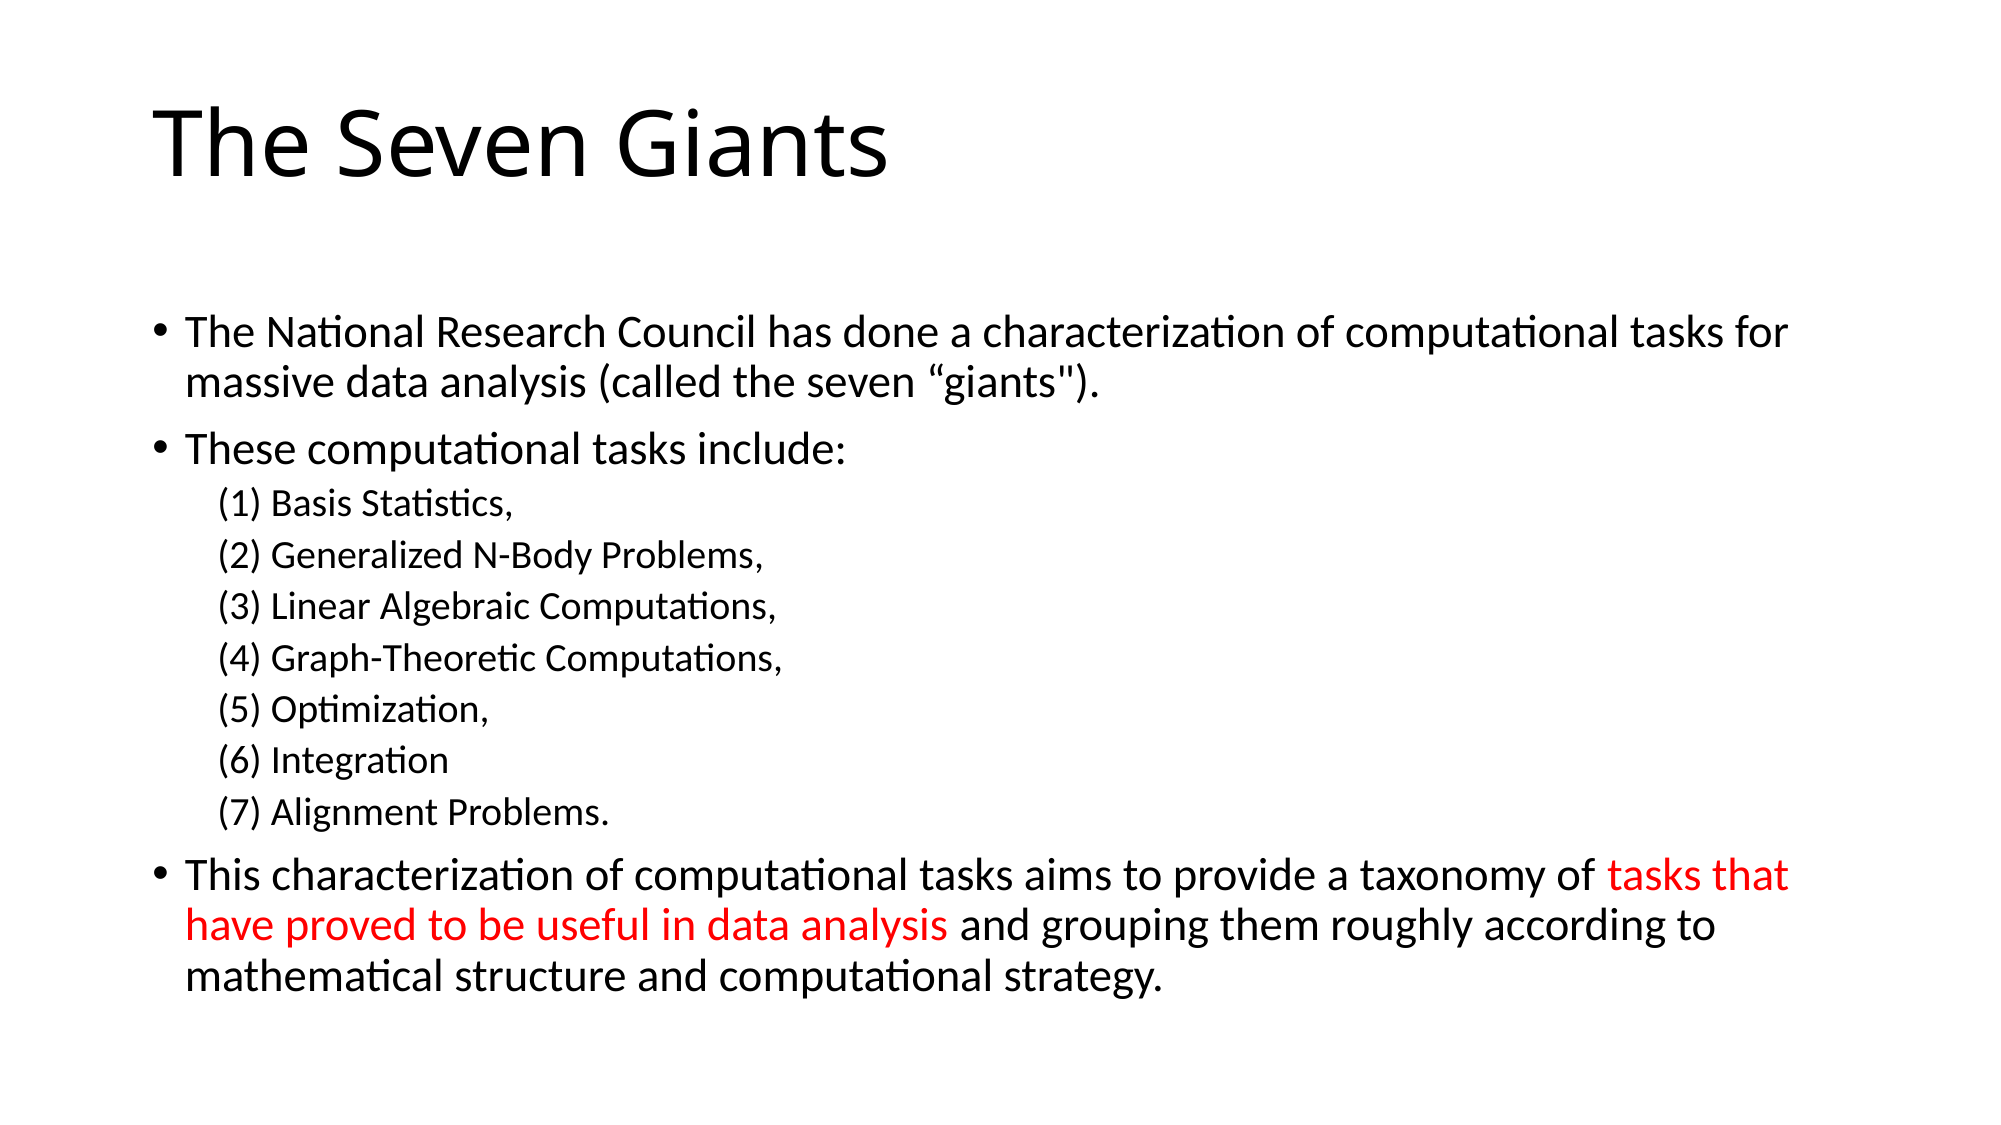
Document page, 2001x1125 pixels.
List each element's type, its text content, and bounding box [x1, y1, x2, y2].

list The National Research Council has done a characterization of computational tasks for massive data analysis (called the seven “giants"). These computational tasks include: (1) Basis Statistics, (2) Generalized N-Body Problems, (3) Linear Algebraic Computations, (4) Graph-Theoretic Computations, (5) Optimization, (6) Integration (7) Alignment Problems. This characterization of computational tasks aims to provide a taxonomy of tasks that have proved to be useful in data analysis and grouping them roughly according to mathematical structure and computational strategy. [137, 299, 1863, 1014]
title The Seven Giants [137, 59, 1863, 233]
